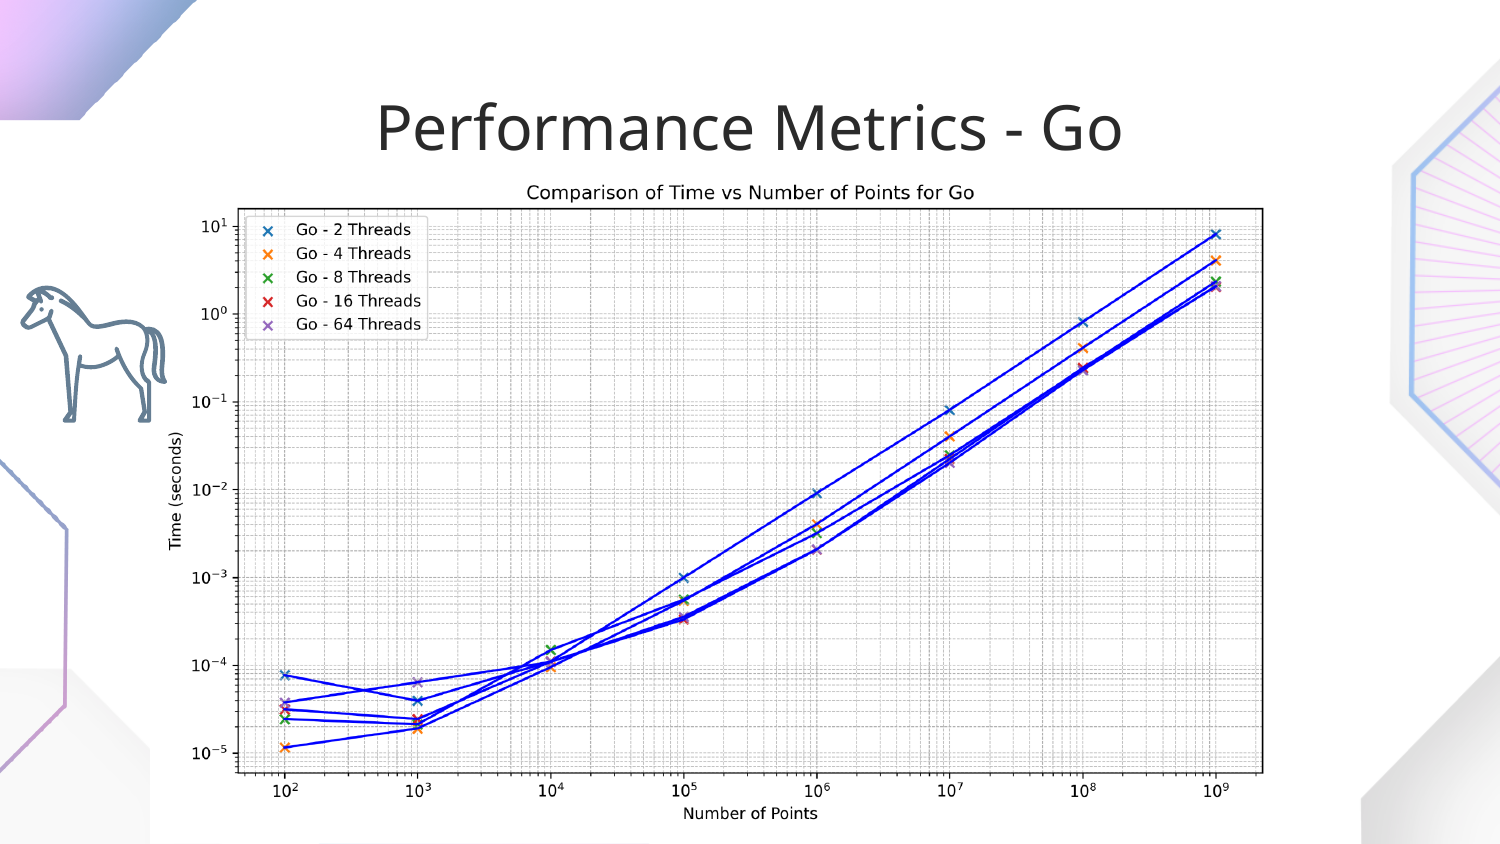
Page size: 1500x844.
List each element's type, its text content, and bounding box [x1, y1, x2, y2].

picture [1381, 0, 1500, 583]
picture [1347, 632, 1500, 844]
picture [0, 166, 1279, 844]
picture [0, 0, 219, 122]
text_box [19, 285, 168, 423]
title Performance Metrics - Go [118, 72, 1382, 167]
